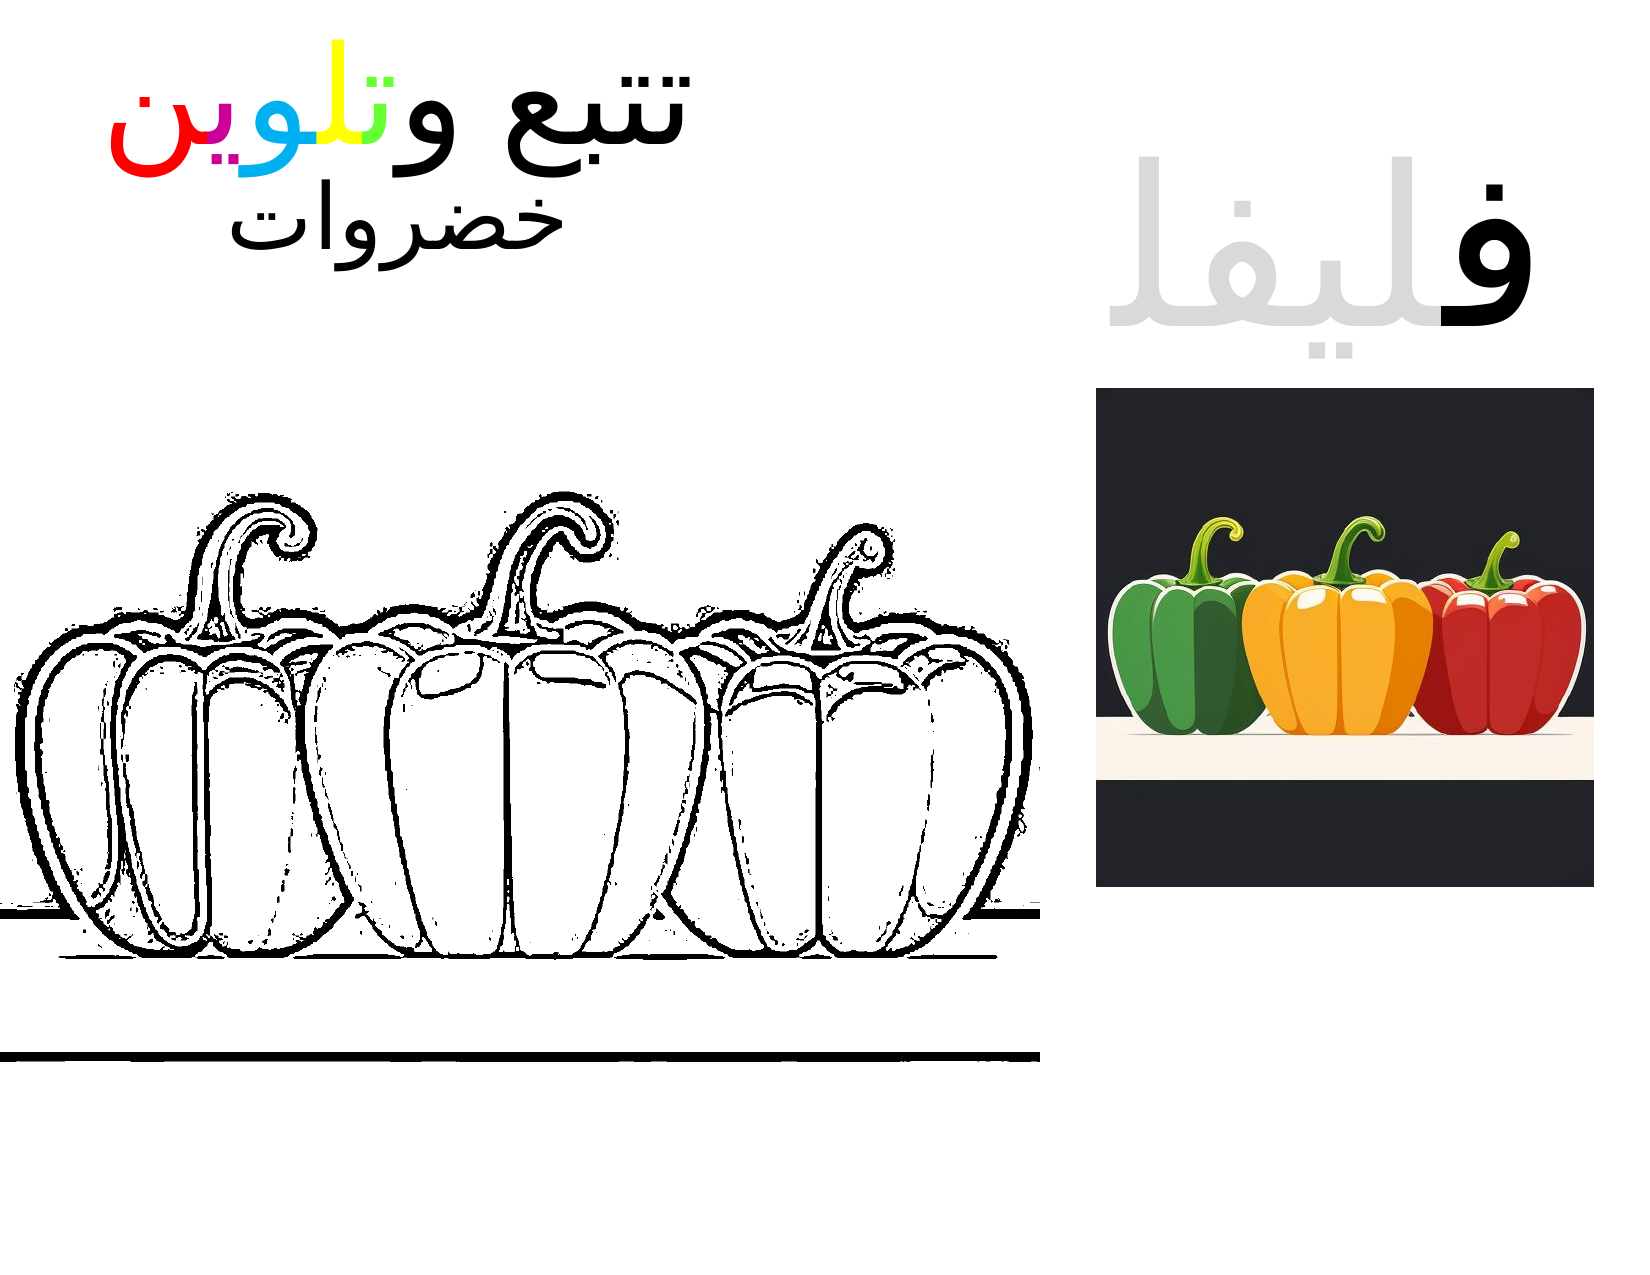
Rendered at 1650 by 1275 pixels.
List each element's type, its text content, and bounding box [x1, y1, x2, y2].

text_box تتبع وتلوين [0, 0, 812, 180]
text_box فليفلة [1091, 96, 1568, 647]
text_box خضروات [14, 150, 783, 234]
picture [1096, 388, 1594, 887]
picture [0, 234, 1040, 1275]
